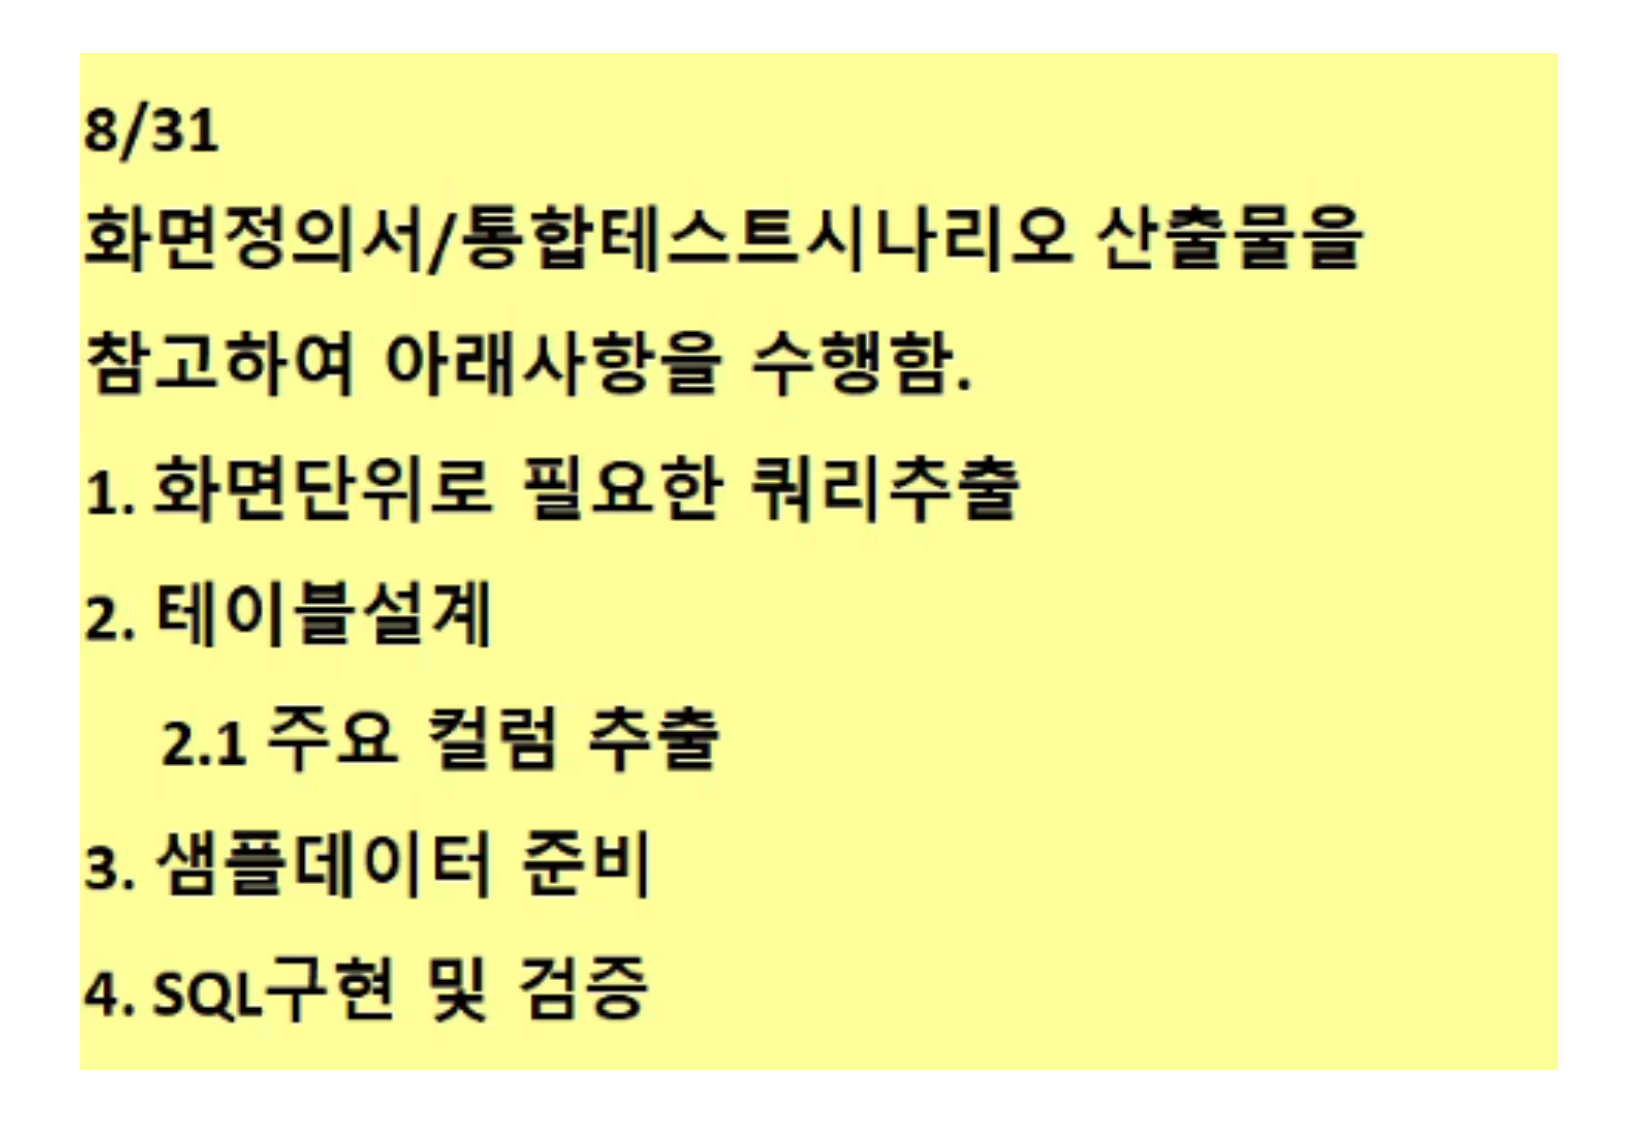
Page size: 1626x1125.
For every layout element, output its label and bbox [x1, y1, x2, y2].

picture [80, 53, 1558, 1070]
